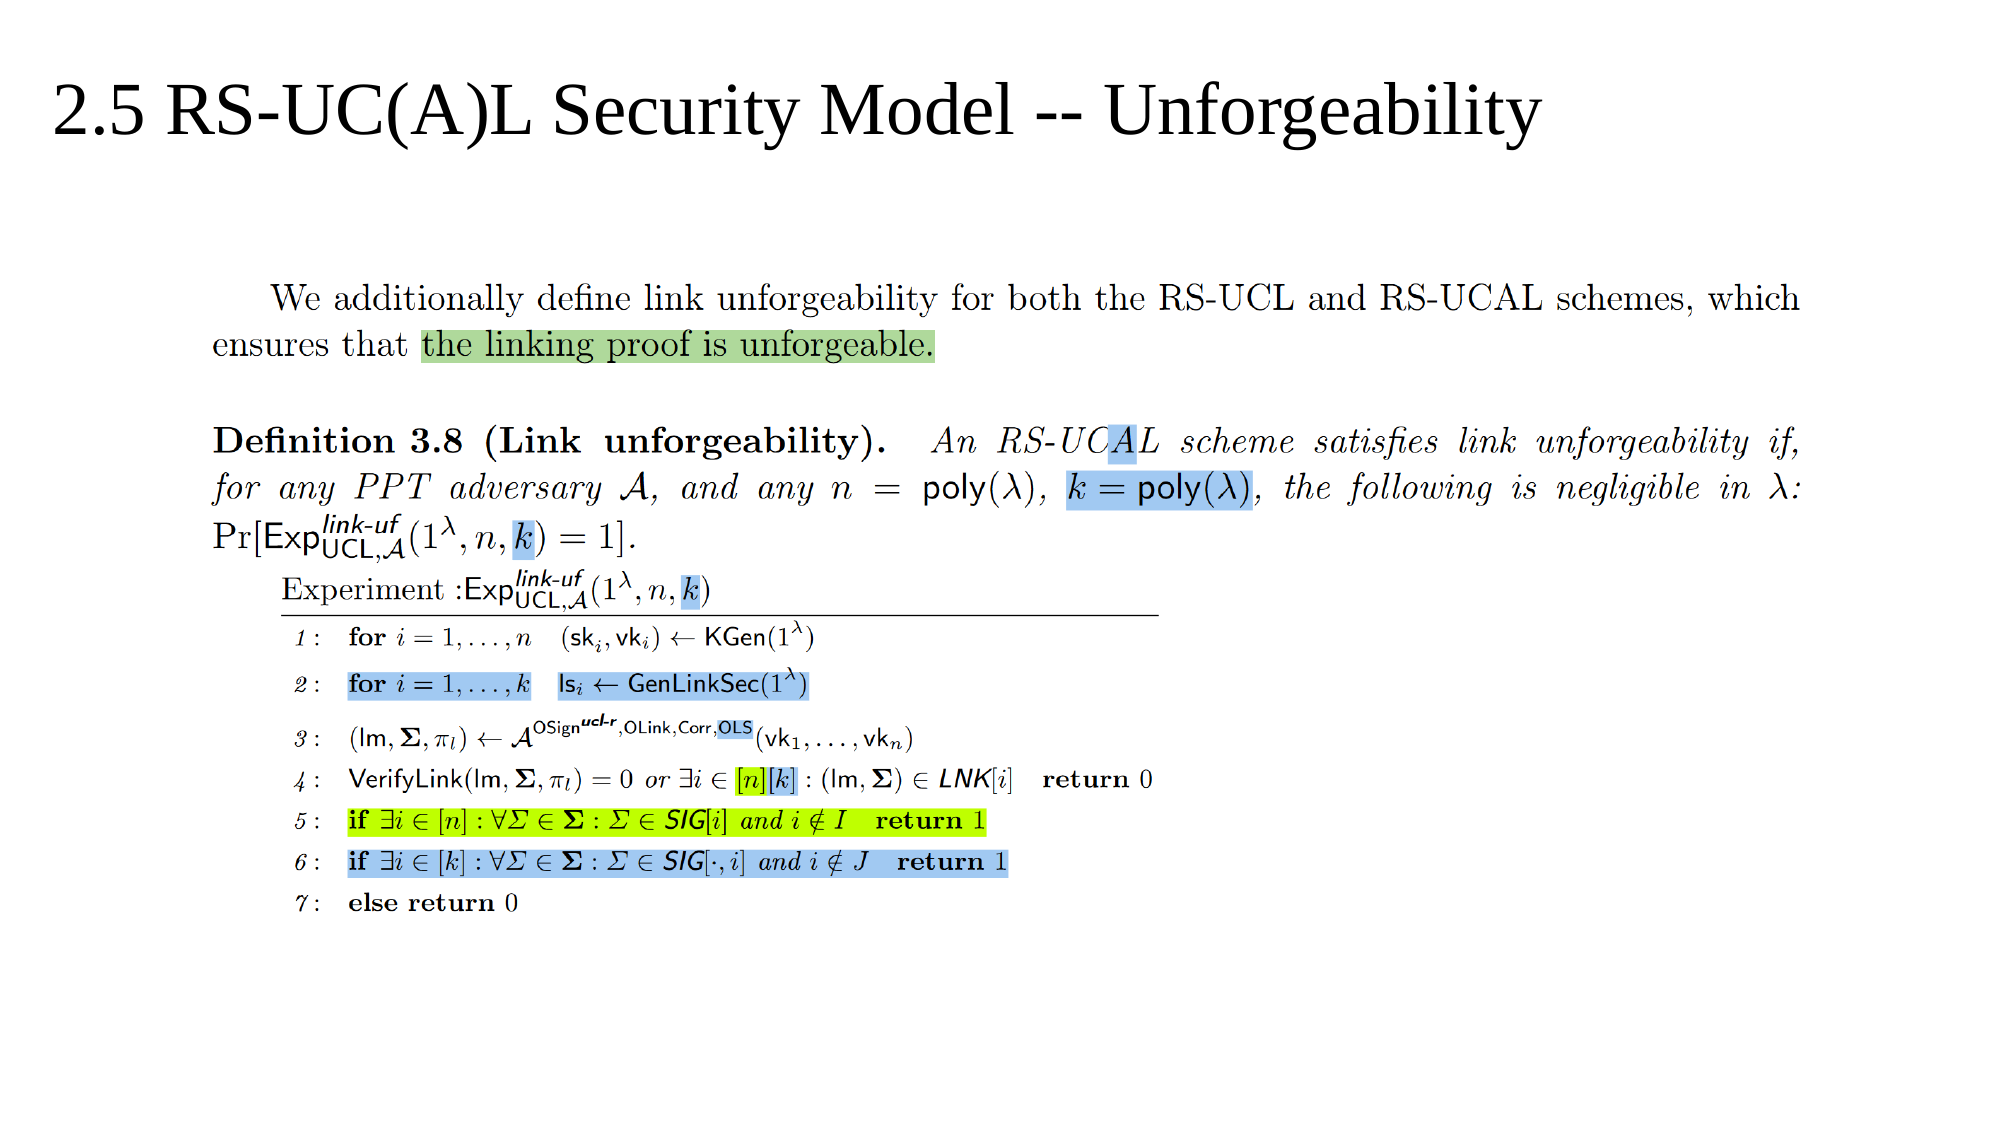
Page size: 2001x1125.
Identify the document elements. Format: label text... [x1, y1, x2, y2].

text_box 2.5 RS-UC(A)L Security Model -- Unforgeability [0, 46, 1809, 175]
picture [193, 274, 1807, 921]
